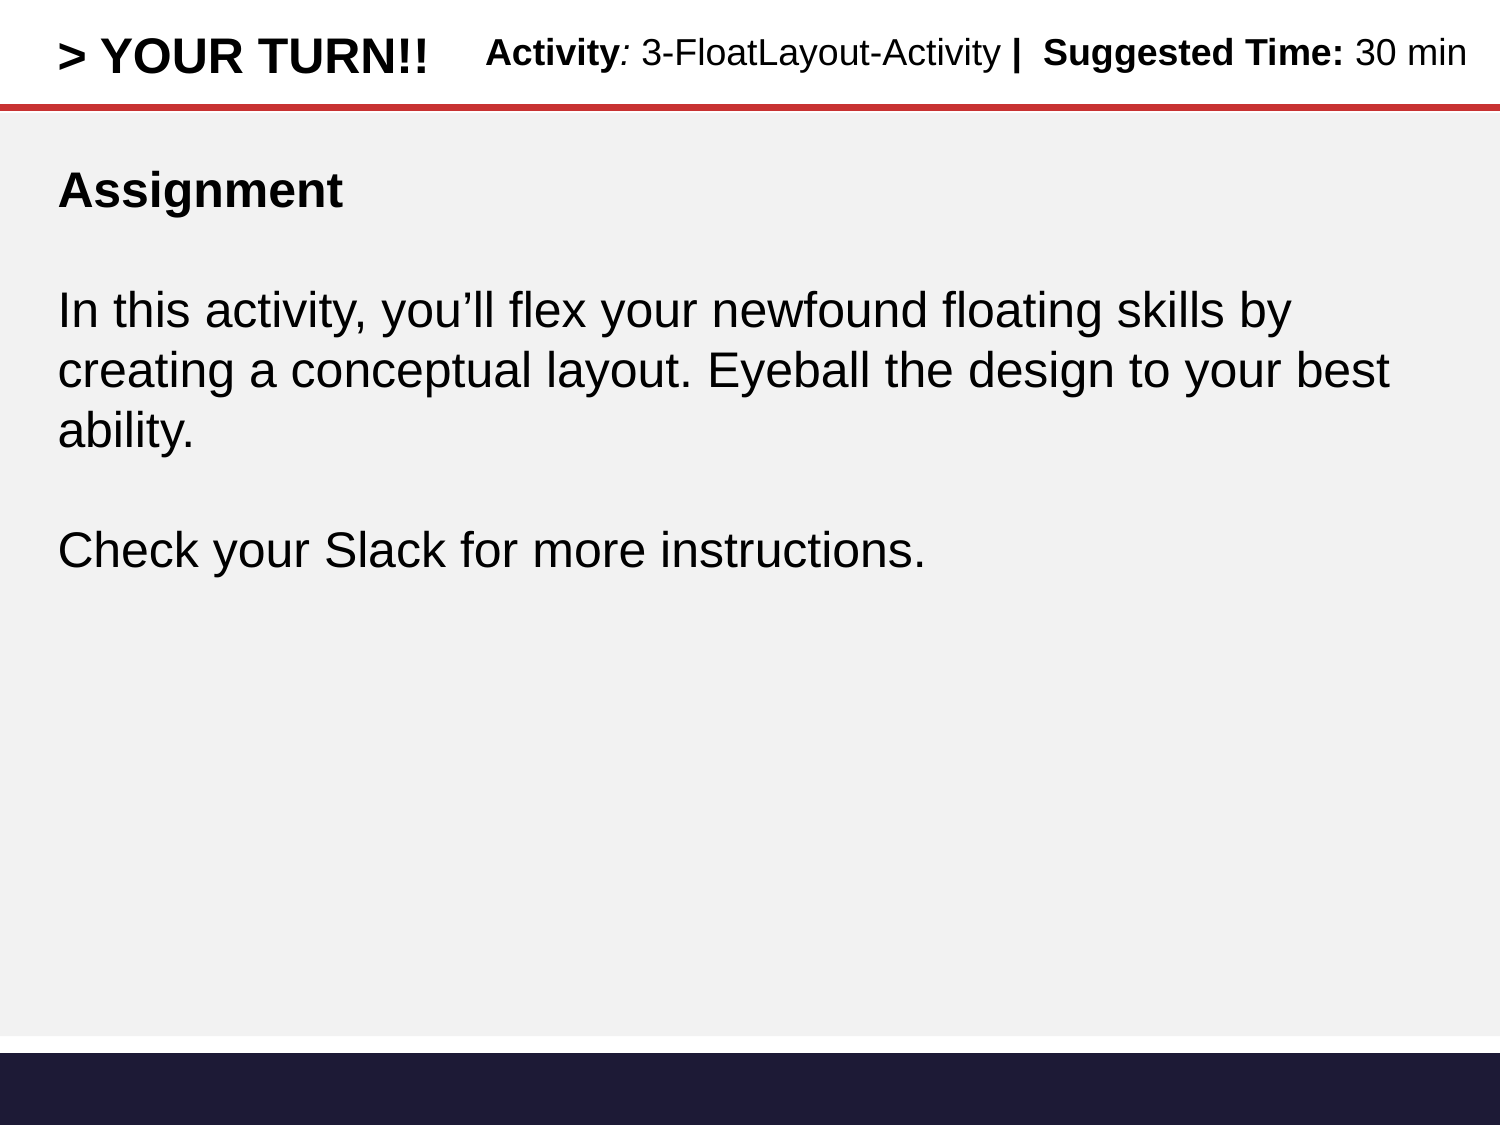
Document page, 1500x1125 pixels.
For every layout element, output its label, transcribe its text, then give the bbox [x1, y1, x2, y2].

text_box Activity: 3-FloatLayout-Activity | Suggested Time: 30 min [399, 20, 1475, 81]
text_box [0, 113, 1500, 1037]
text_box > YOUR TURN!! [50, 16, 913, 91]
text_box Assignment In this activity, you’ll flex your newfound floating skills by creating a conceptual layout. Eyeball the design to your best ability. Check your Slack for more instructions. [49, 149, 1475, 585]
